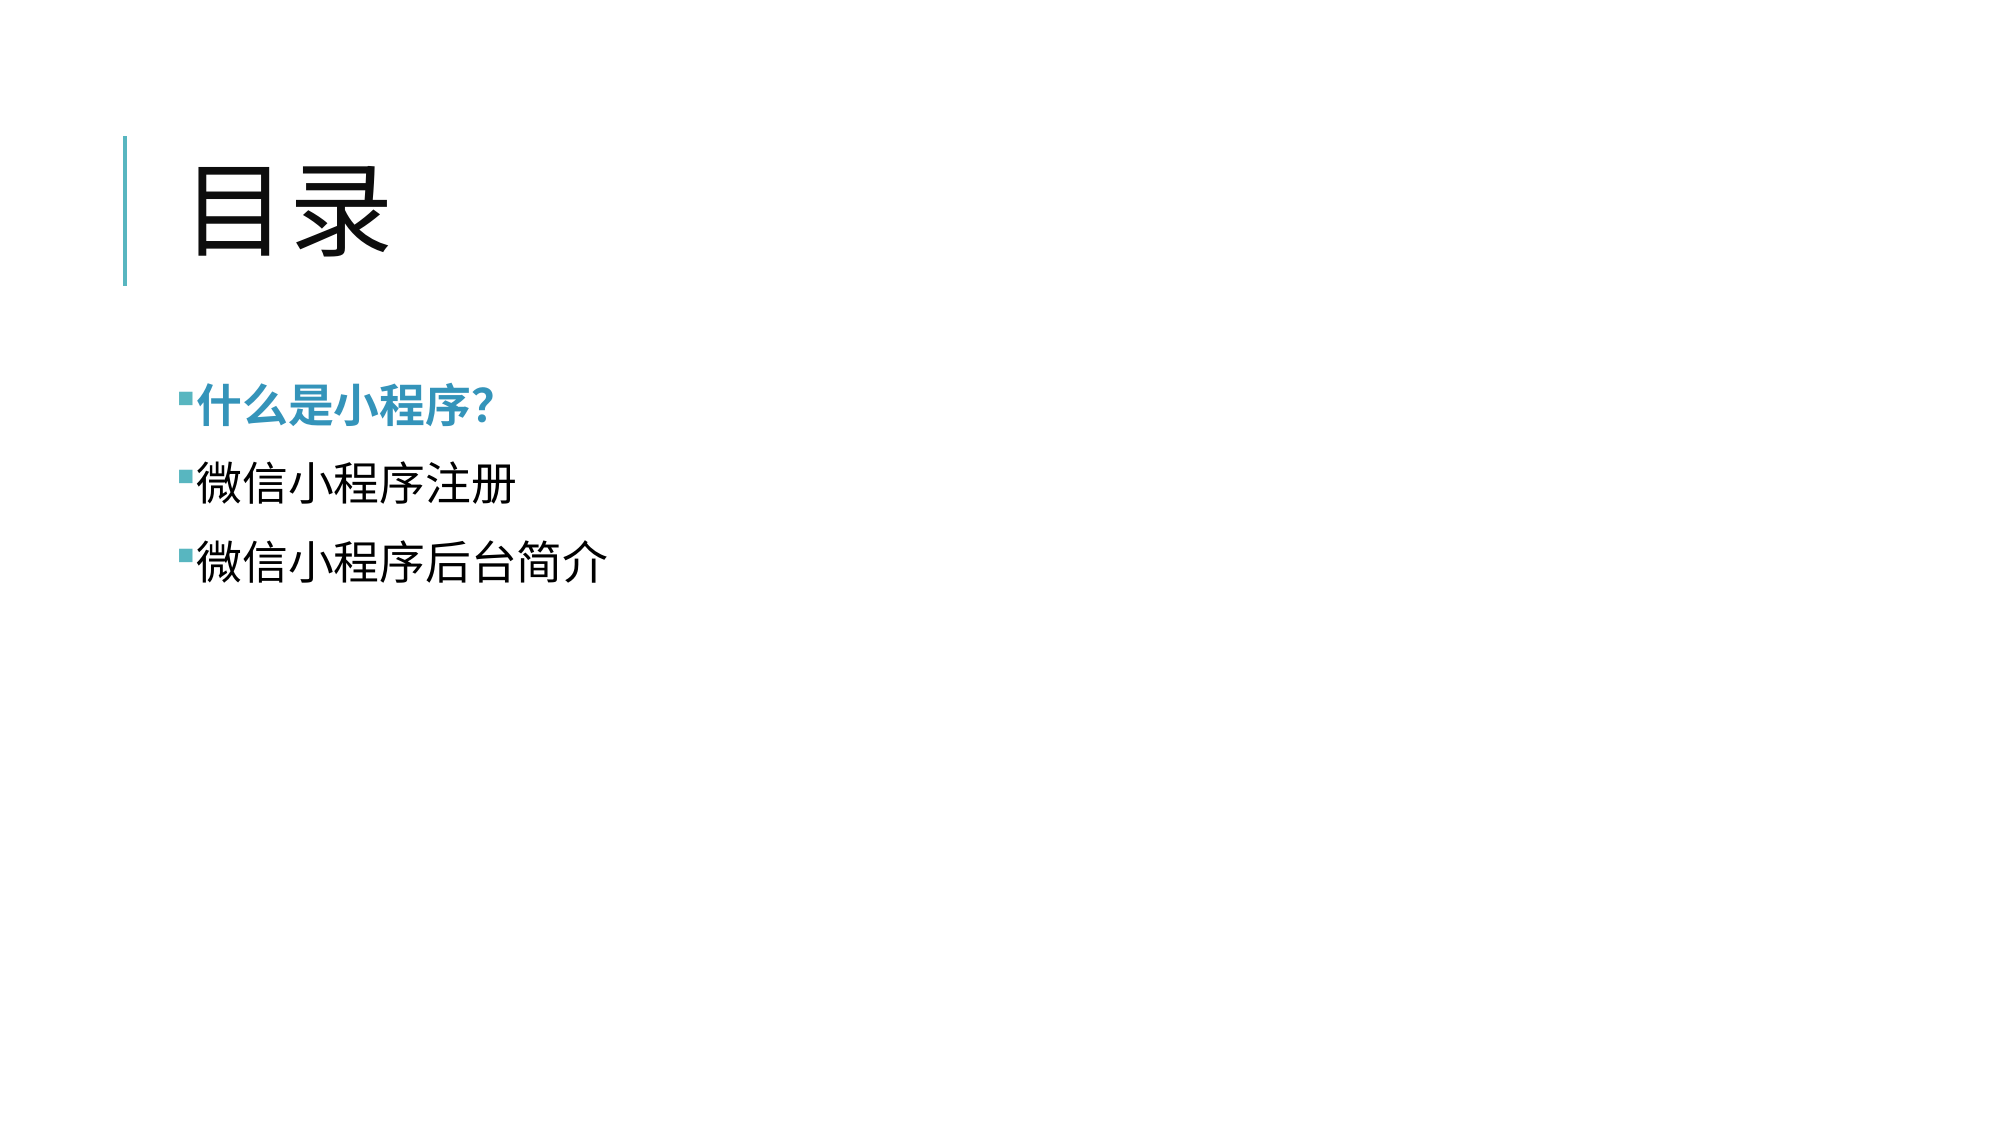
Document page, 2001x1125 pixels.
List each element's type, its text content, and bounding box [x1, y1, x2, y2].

title 目录 [168, 96, 1763, 342]
list 什么是小程序？ 微信小程序注册 微信小程序后台简介 [168, 375, 1763, 1035]
